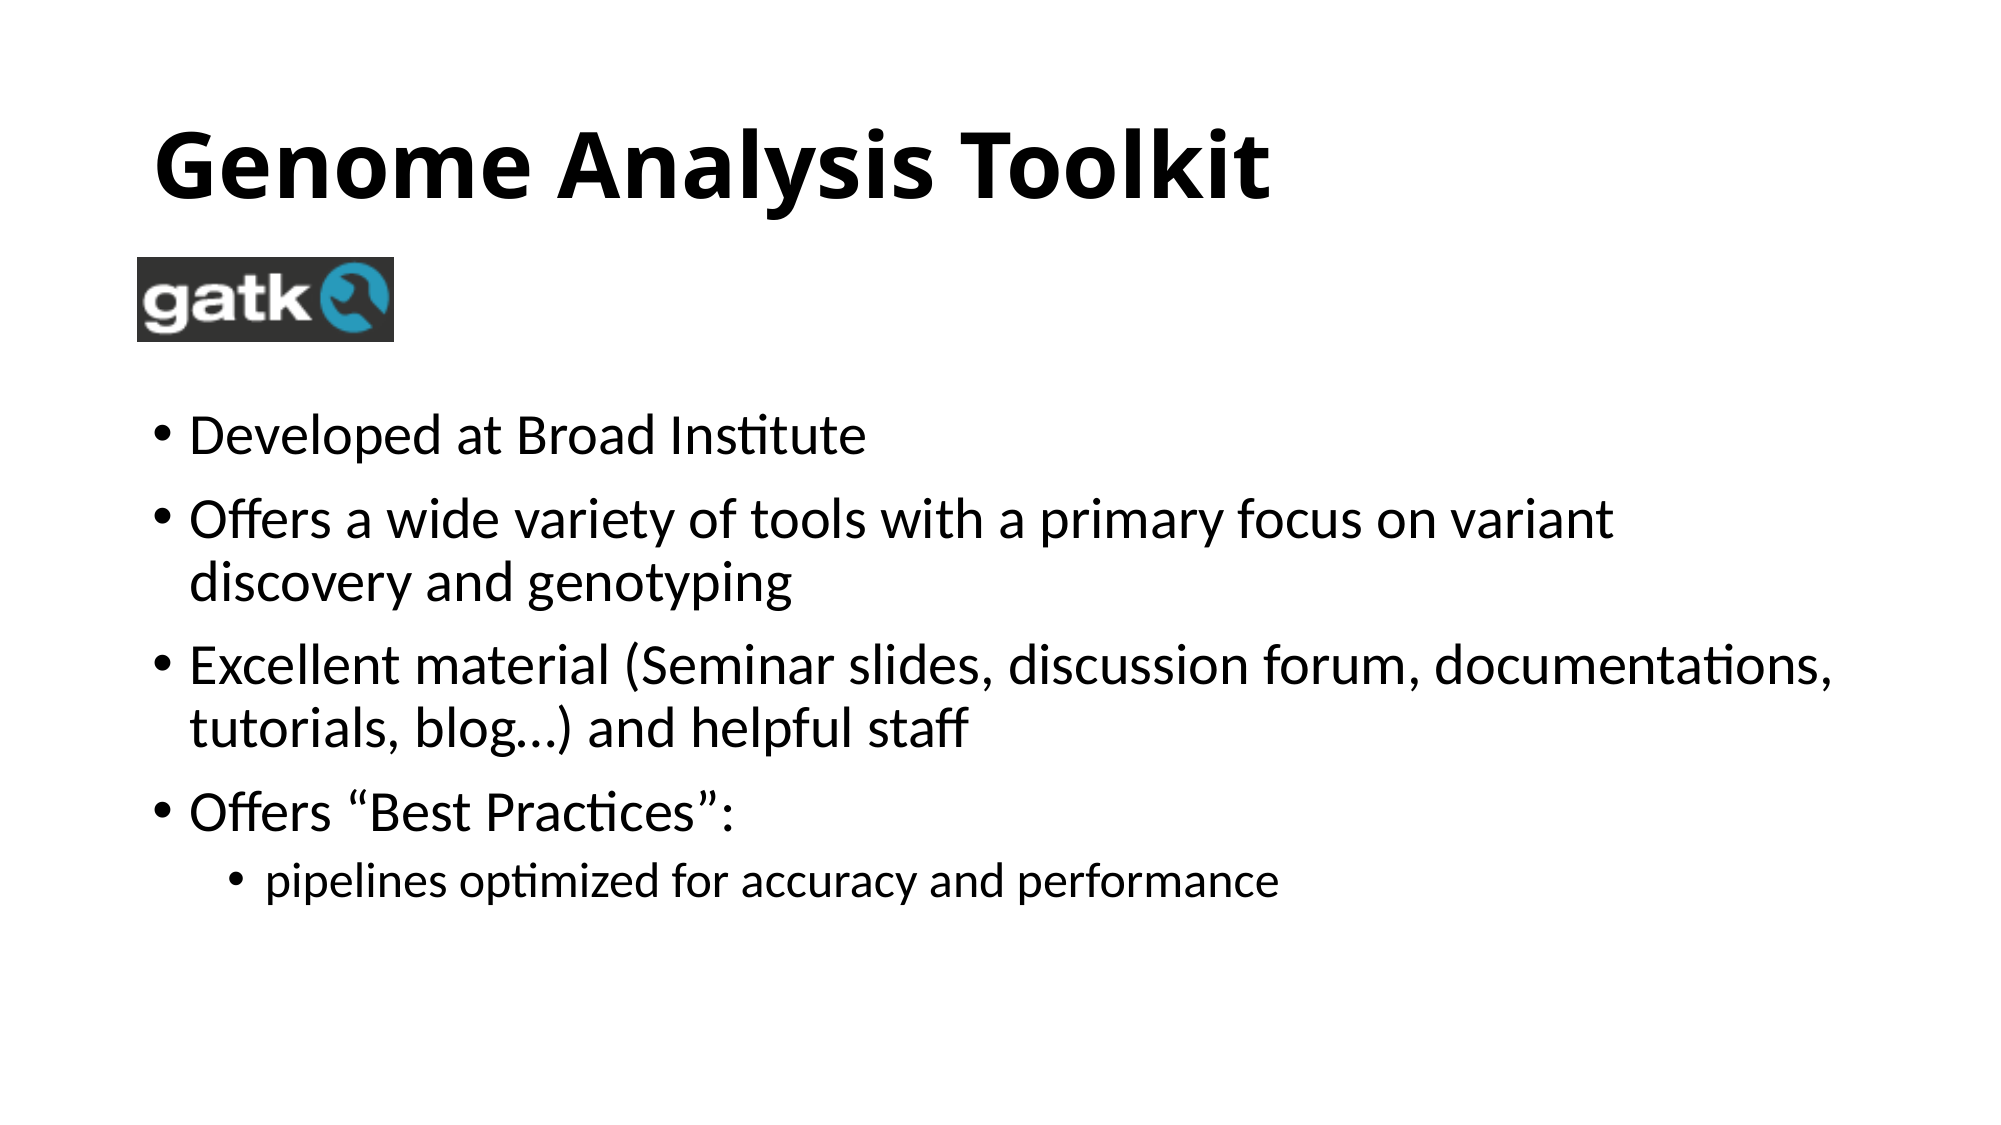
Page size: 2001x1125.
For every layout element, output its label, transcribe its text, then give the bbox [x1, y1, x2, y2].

title Genome Analysis Toolkit [137, 59, 1863, 278]
list Developed at Broad Institute Offers a wide variety of tools with a primary focus on variant discovery and genotyping Excellent material (Seminar slides, discussion forum, documentations, tutorials, blog…) and helpful staff Offers “Best Practices”: pipelines optimized for accuracy and performance [137, 299, 1863, 1014]
picture [137, 257, 394, 342]
